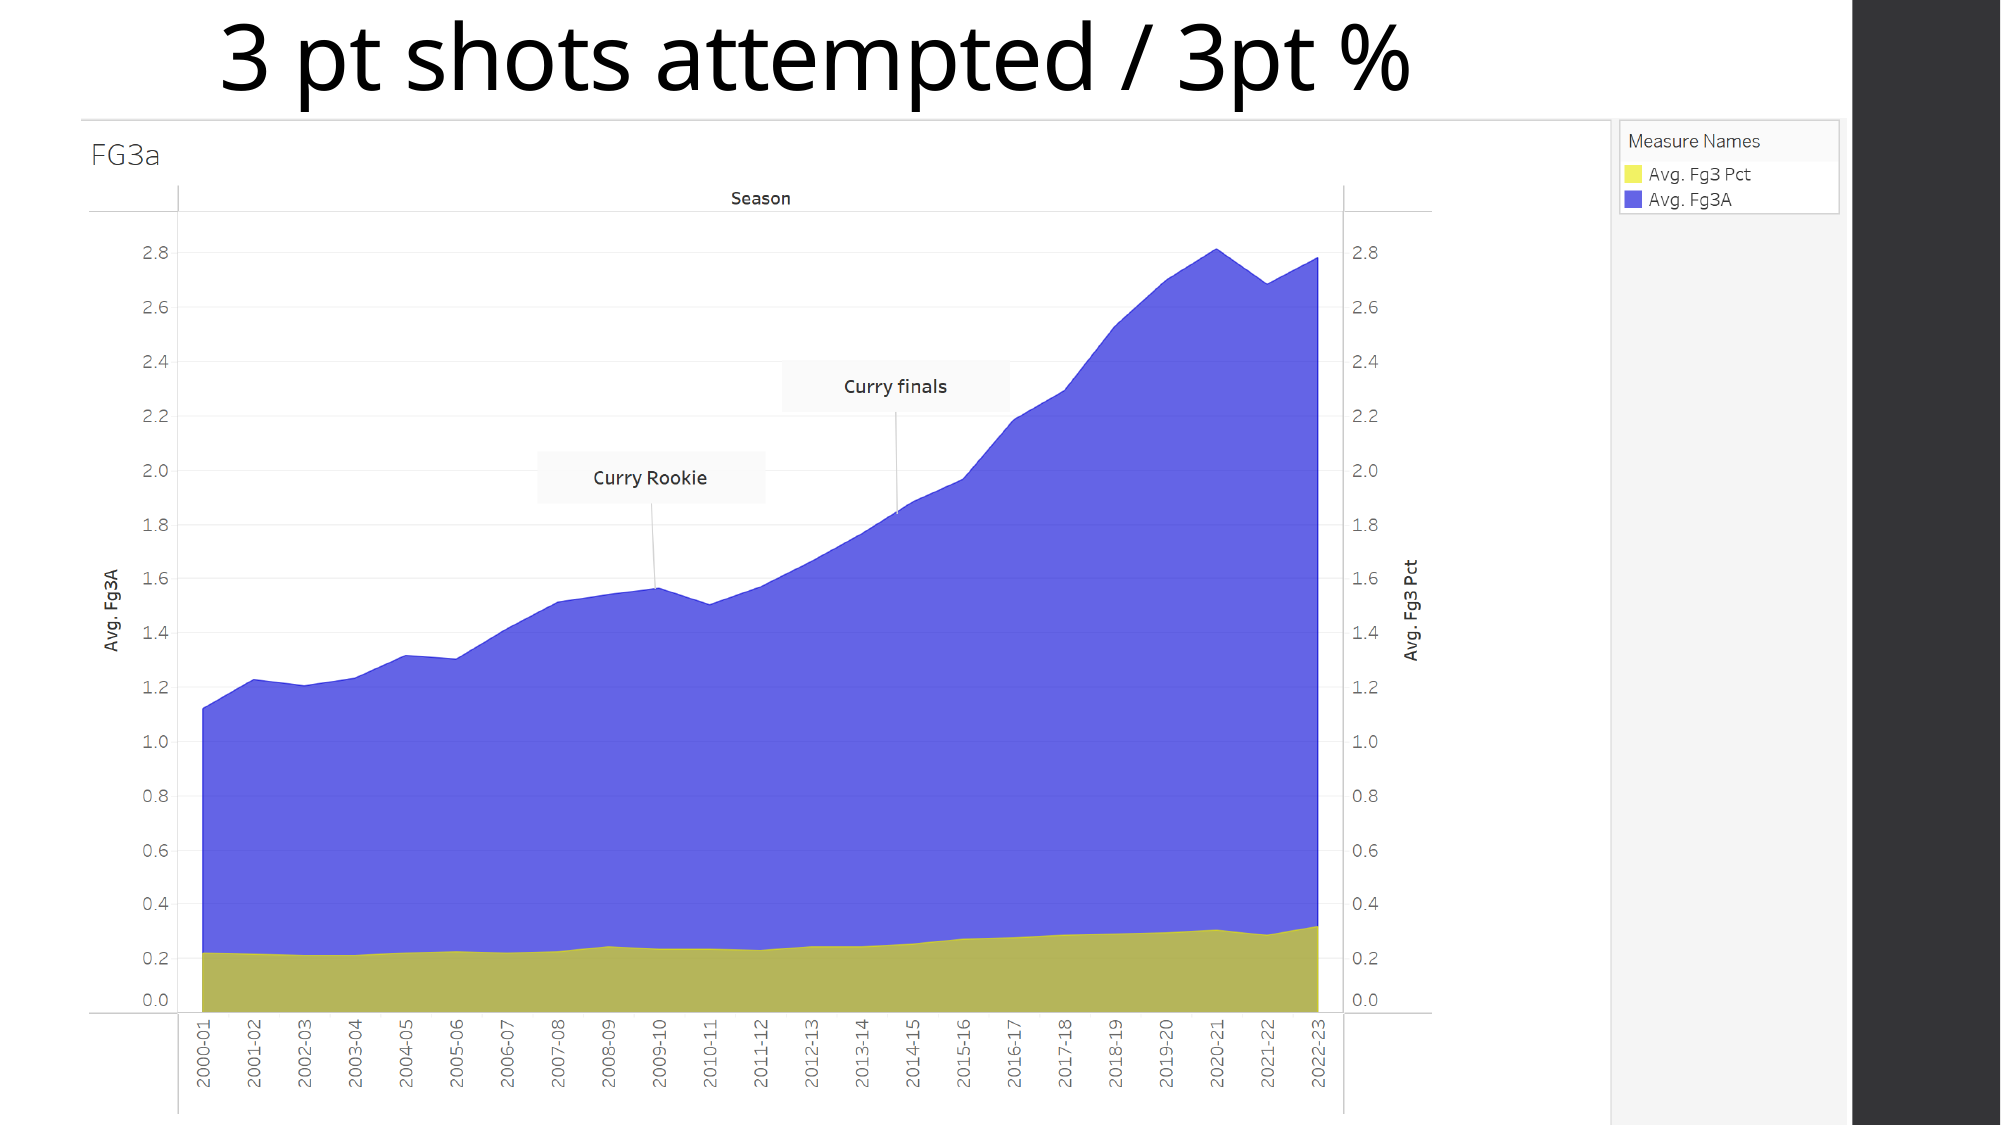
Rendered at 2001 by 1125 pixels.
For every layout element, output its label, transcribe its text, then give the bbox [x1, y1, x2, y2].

title 3 pt shots attempted / 3pt % [204, 0, 1795, 112]
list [80, 117, 1847, 1125]
